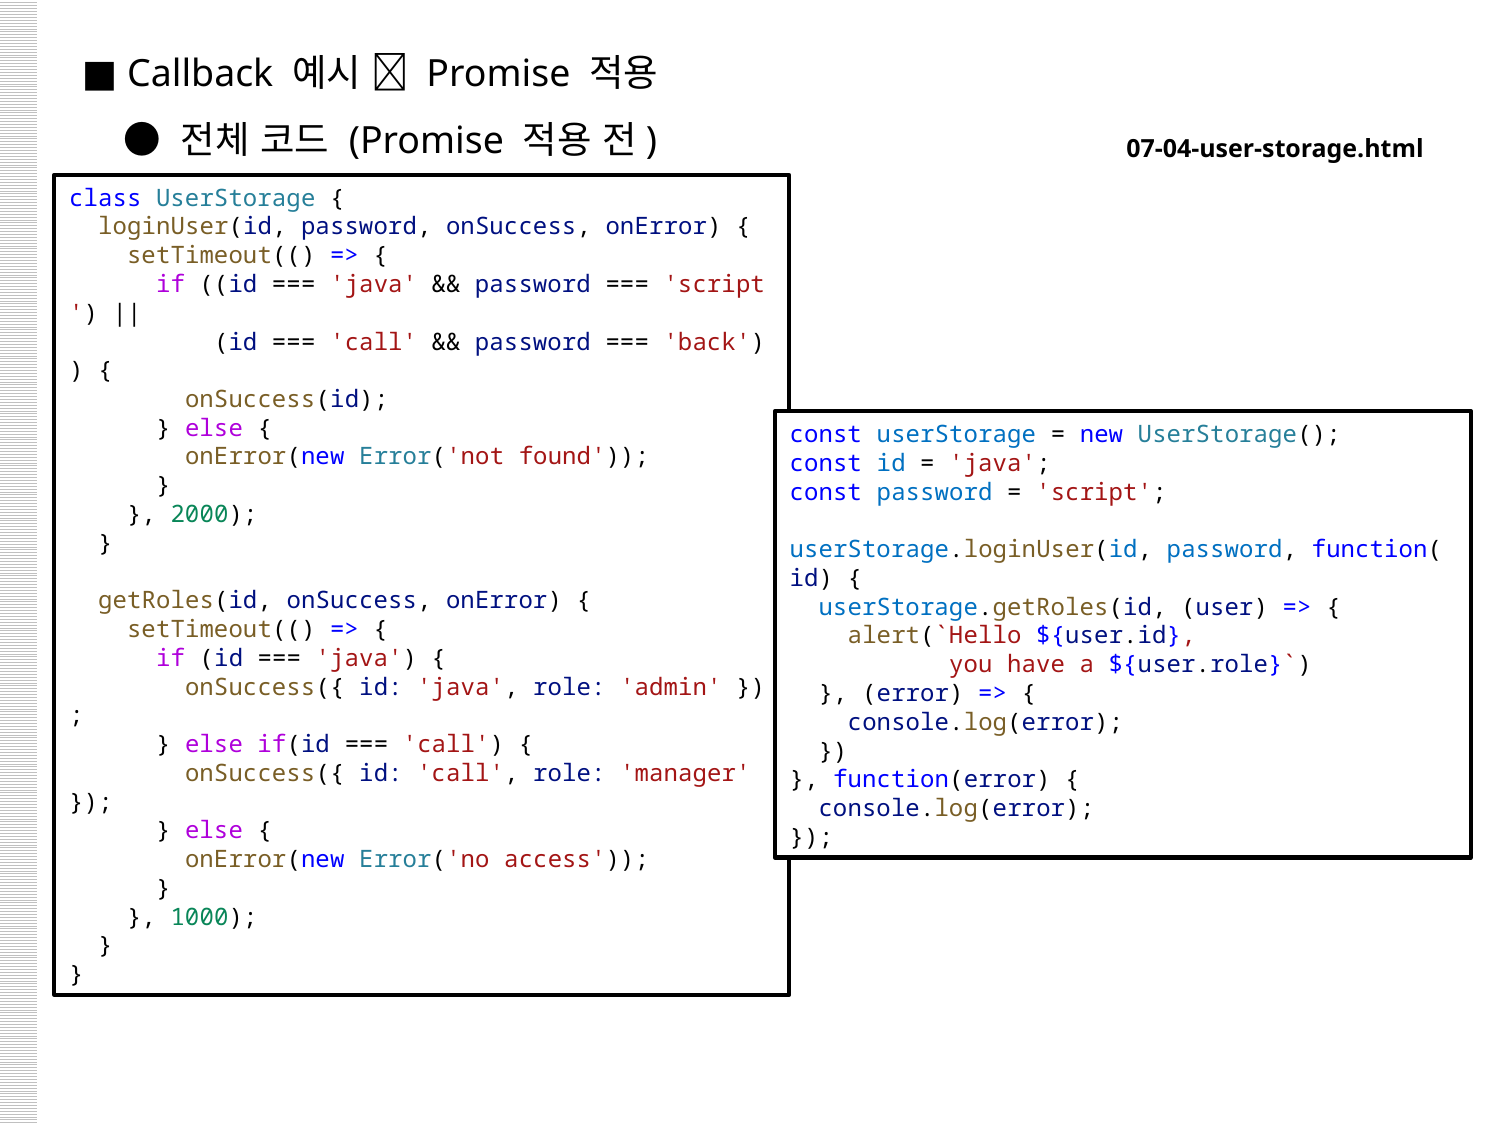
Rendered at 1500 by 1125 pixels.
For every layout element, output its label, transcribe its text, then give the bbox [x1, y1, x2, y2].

text_box ■ Callback 예시  Promise 적용 ● 전체 코드 (Promise 적용 전) [67, 19, 674, 169]
text_box class UserStorage { loginUser(id, password, onSuccess, onError) { setTimeout(() => { if ((id === 'java' && password === 'script') || (id === 'call' && password === 'back')) { onSuccess(id); } else { onError(new Error('not found')); } }, 2000); } getRoles(id, onSuccess, onError) { setTimeout(() => { if (id === 'java') { onSuccess({ id: 'java', role: 'admin' }); } else if(id === 'call') { onSuccess({ id: 'call', role: 'manager' }); } else { onError(new Error('no access')); } }, 1000); } } [52, 173, 791, 997]
text_box const userStorage = new UserStorage(); const id = 'java'; const password = 'script'; userStorage.loginUser(id, password, function(id) { userStorage.getRoles(id, (user) => { alert(`Hello ${user.id}, you have a ${user.role}`) }, (error) => { console.log(error); }) }, function(error) { console.log(error); }); [773, 409, 1473, 860]
text_box 07-04-user-storage.html [1111, 125, 1439, 170]
